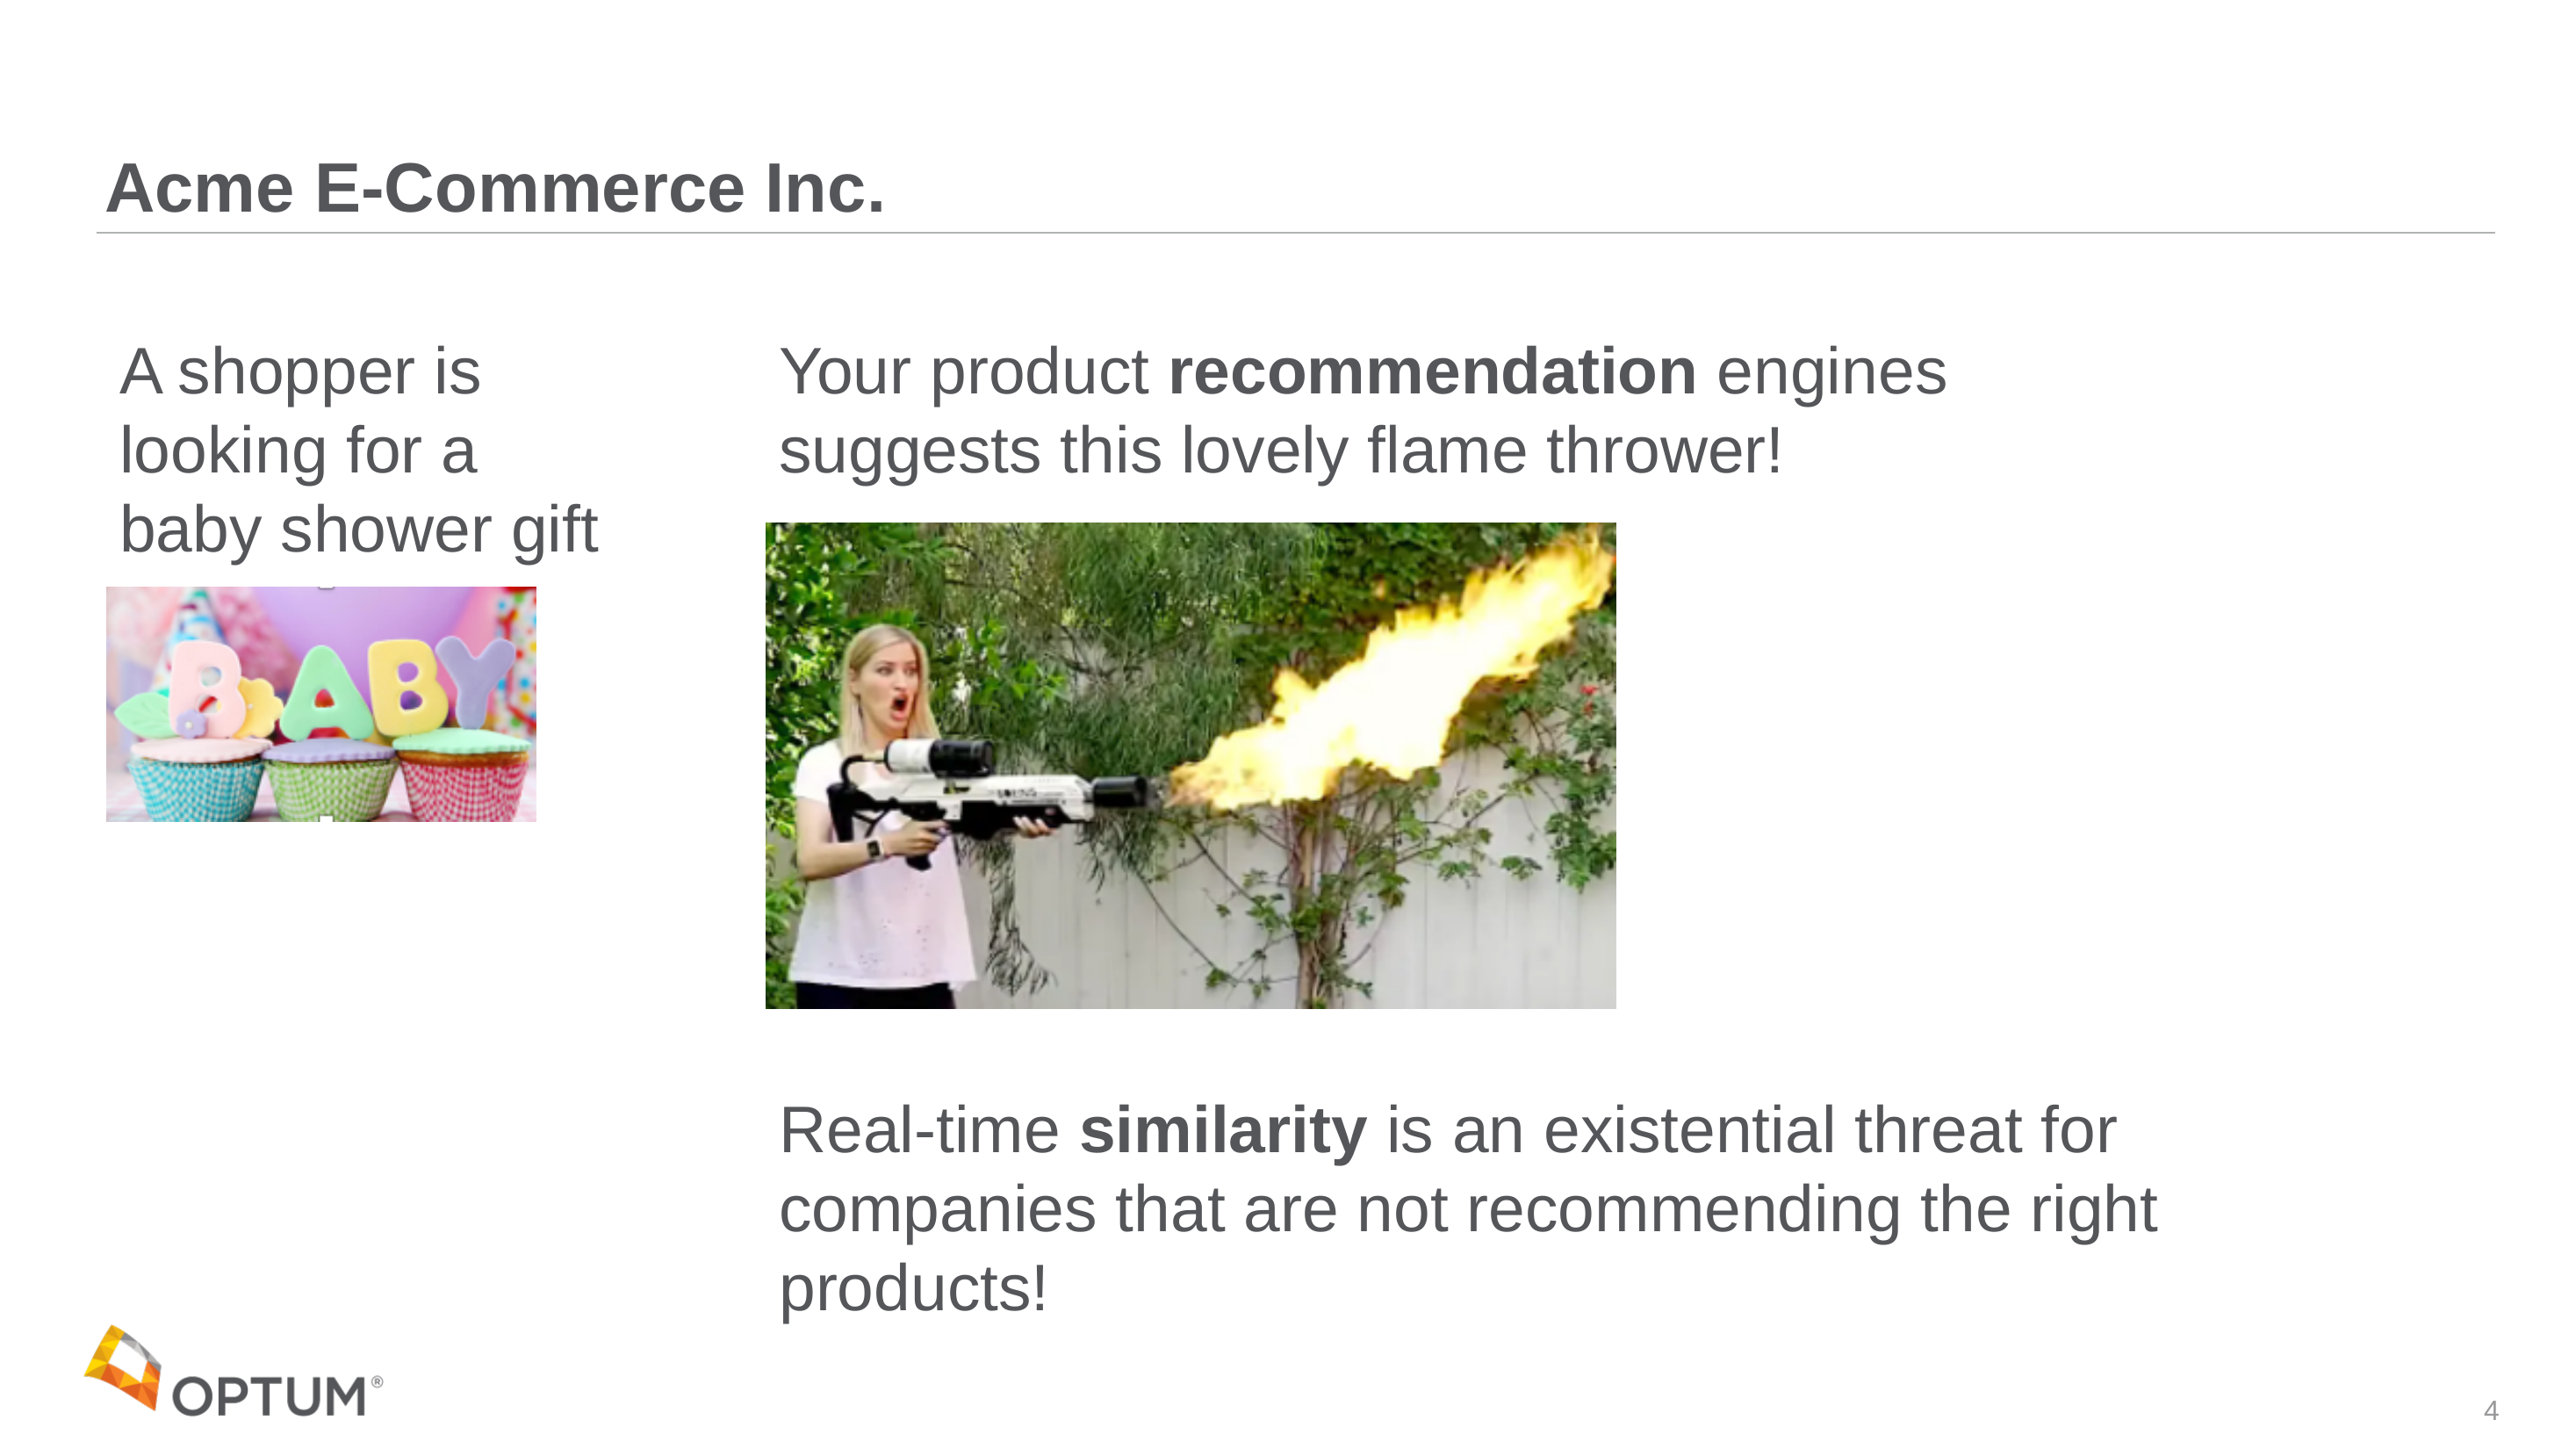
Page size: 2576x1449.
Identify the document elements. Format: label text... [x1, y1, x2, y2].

text_box Your product recommendation engines suggests this lovely flame thrower! [766, 321, 2172, 494]
slide_number 4 [2370, 1370, 2500, 1448]
picture [83, 1323, 385, 1417]
picture [766, 523, 1616, 1009]
text_box A shopper is looking for a baby shower gift [106, 321, 702, 573]
text_box Real-time similarity is an existential threat for companies that are not recommending the right products! [766, 1080, 2371, 1331]
title Acme E-Commerce Inc. [104, 0, 2495, 227]
picture [106, 587, 536, 822]
